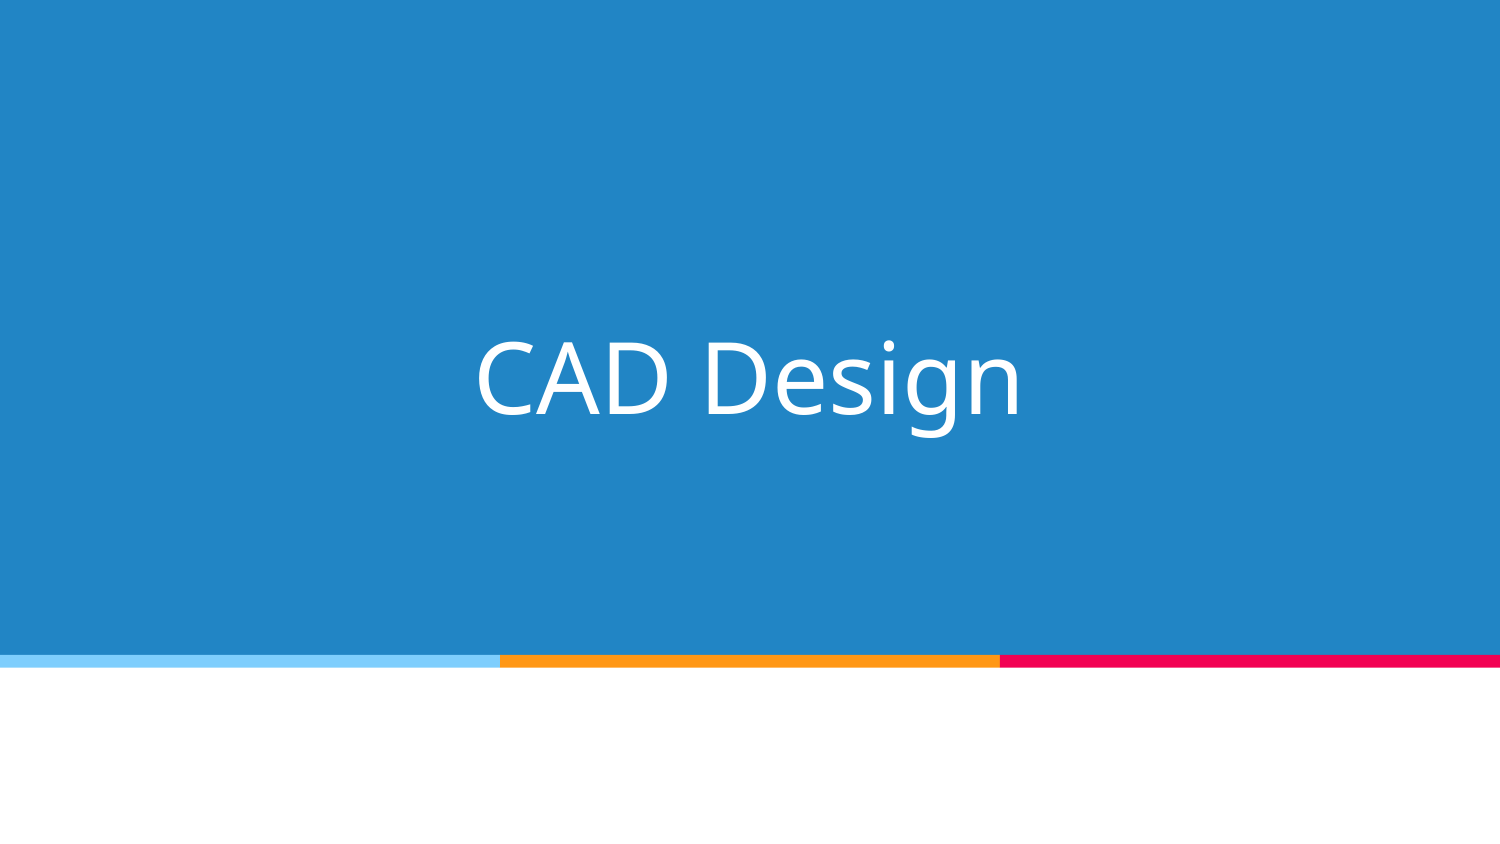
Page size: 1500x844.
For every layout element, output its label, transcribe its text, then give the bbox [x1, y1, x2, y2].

title CAD Design [112, 259, 1388, 450]
